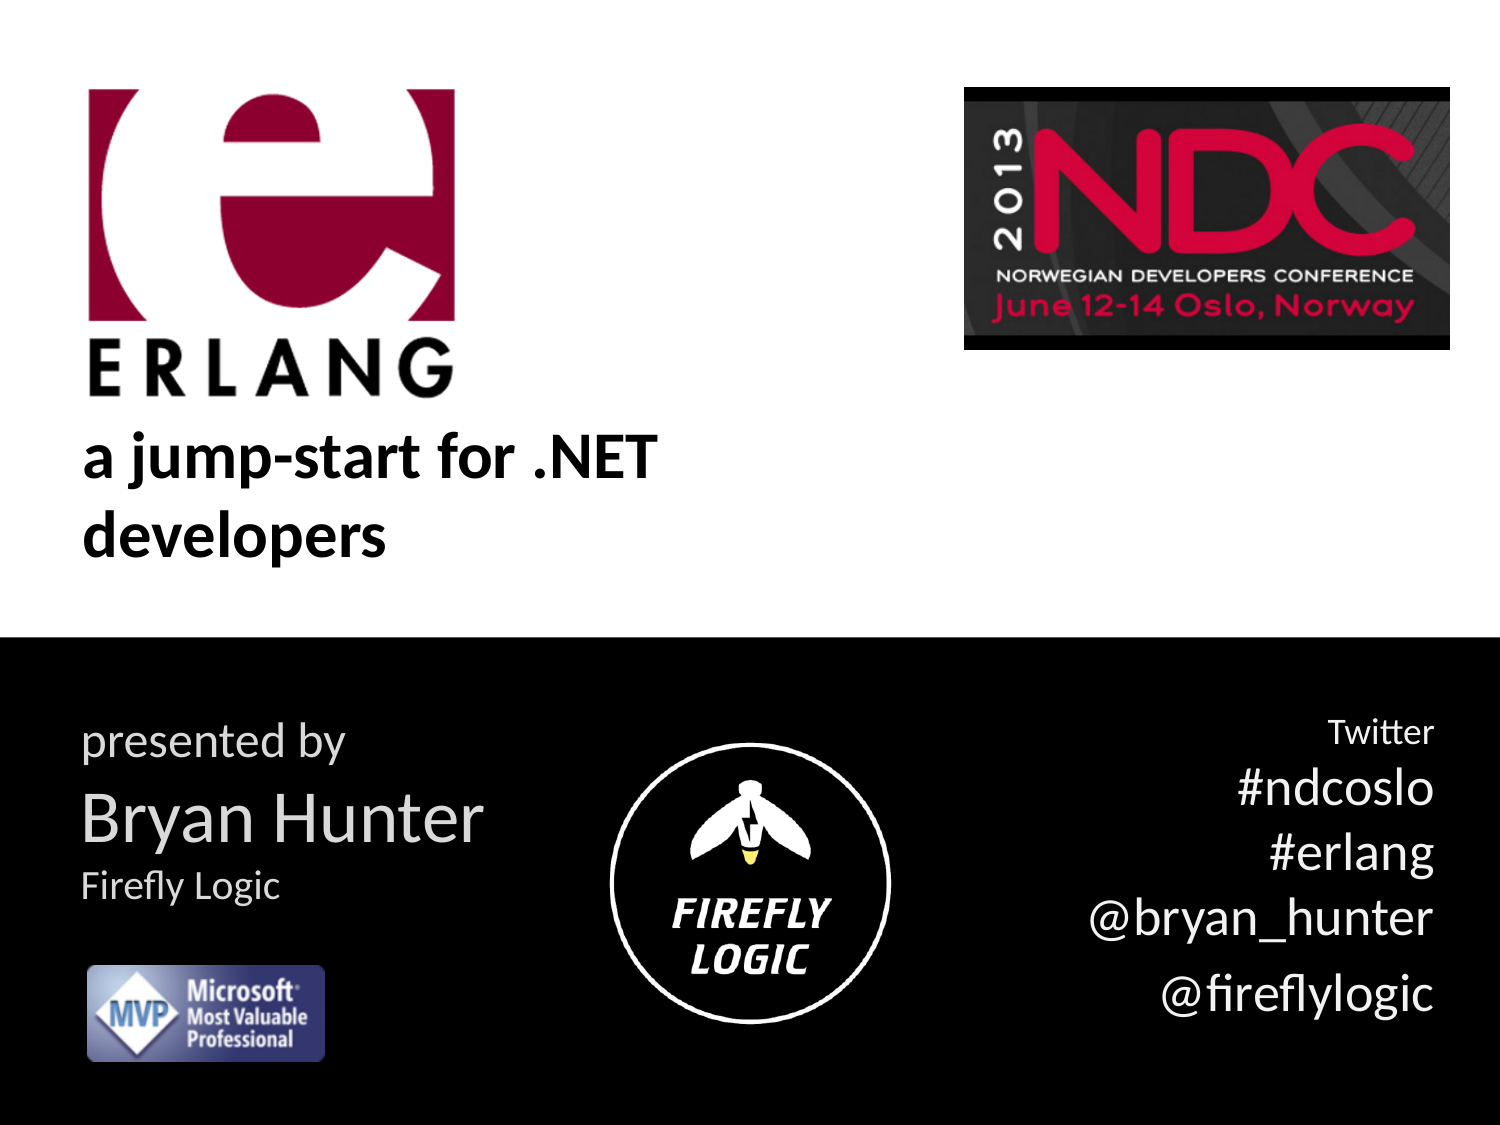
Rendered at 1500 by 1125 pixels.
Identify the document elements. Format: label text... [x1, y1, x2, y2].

text_box presented by Bryan Hunter Firefly Logic [65, 699, 563, 946]
text_box [0, 635, 1500, 1125]
picture [964, 87, 1451, 351]
text_box Twitter #ndcoslo #erlang @bryan_hunter @fireflylogic [900, 699, 1450, 1062]
picture [87, 965, 326, 1062]
picture [607, 739, 893, 1026]
picture [87, 87, 456, 401]
text_box a jump-start for .NET developers [68, 403, 690, 579]
